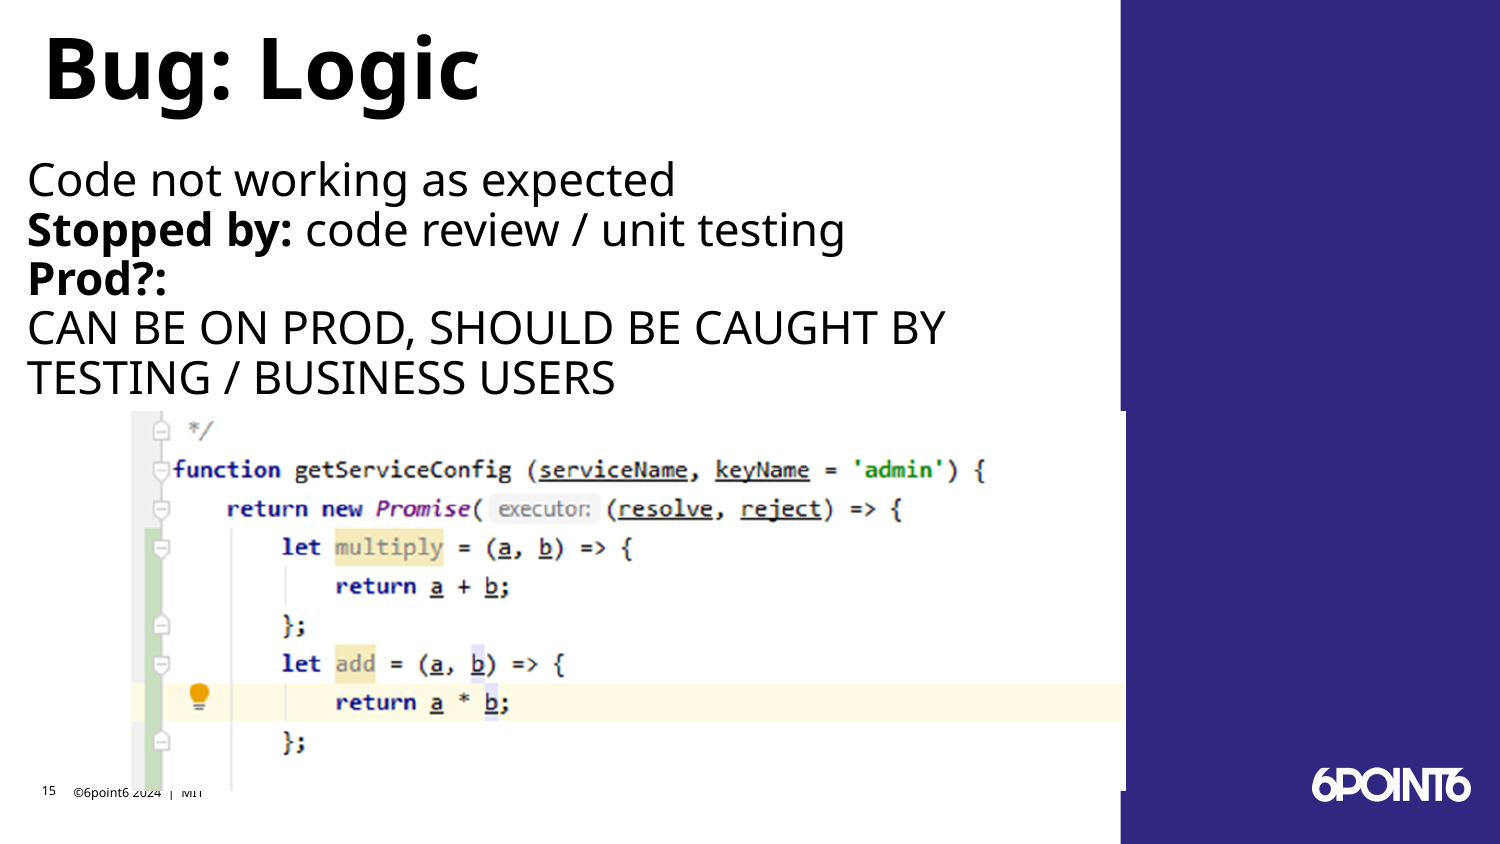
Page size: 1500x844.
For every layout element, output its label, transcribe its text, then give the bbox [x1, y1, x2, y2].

text_box Code not working as expected Stopped by: code review / unit testing Prod?: CAN BE ON PROD, SHOULD BE CAUGHT BY TESTING / BUSINESS USERS [26, 151, 1126, 506]
picture [131, 411, 1126, 791]
picture [1312, 767, 1471, 802]
slide_number ‹#› [26, 777, 104, 805]
title Bug: Logic [41, 39, 1076, 106]
